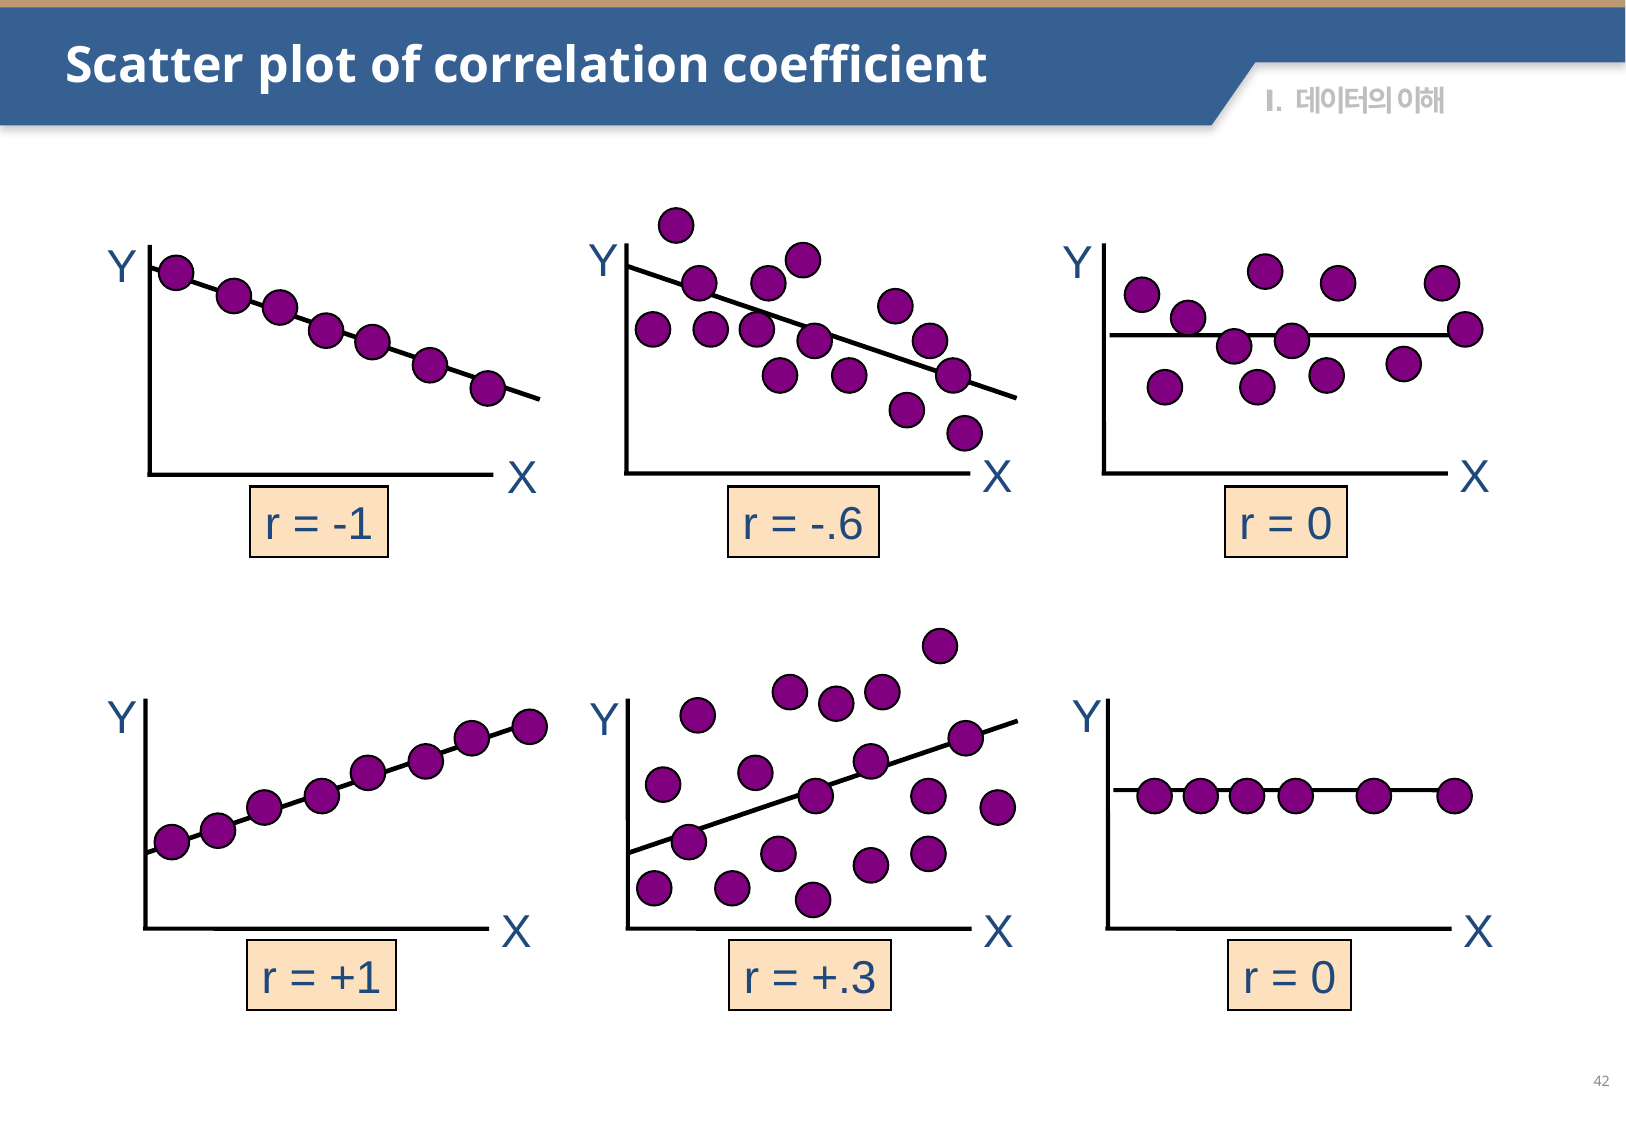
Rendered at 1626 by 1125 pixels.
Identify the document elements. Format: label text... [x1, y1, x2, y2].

slide_number 41 [1484, 1042, 1625, 1103]
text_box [1056, 678, 1510, 1012]
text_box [91, 679, 548, 1012]
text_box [91, 228, 554, 558]
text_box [573, 628, 1030, 1012]
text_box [1047, 225, 1506, 558]
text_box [572, 207, 1029, 558]
text_box Scatter plot of correlation coefficient [50, 36, 1297, 100]
